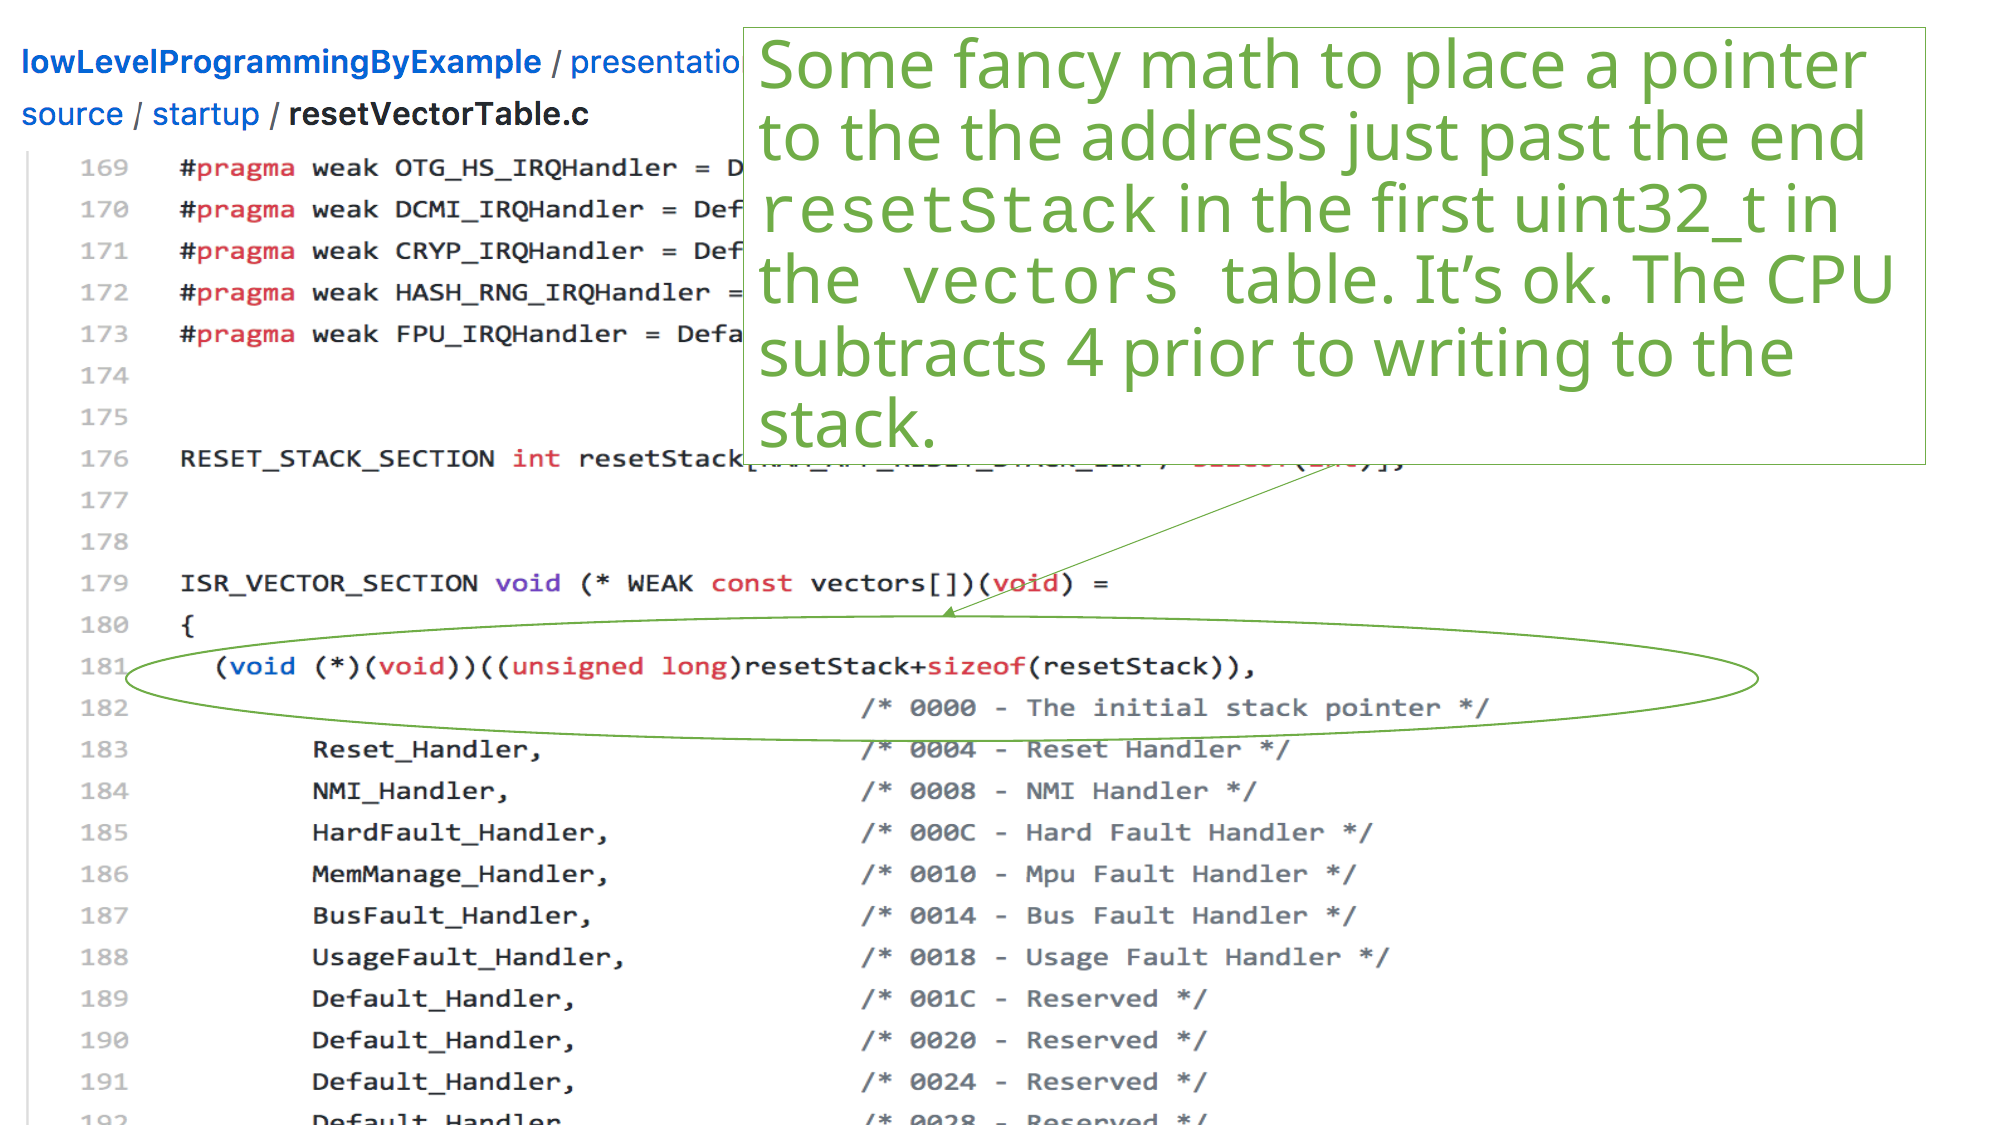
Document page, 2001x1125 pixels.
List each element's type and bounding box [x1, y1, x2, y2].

text_box [941, 464, 1335, 617]
picture [0, 27, 2000, 1125]
